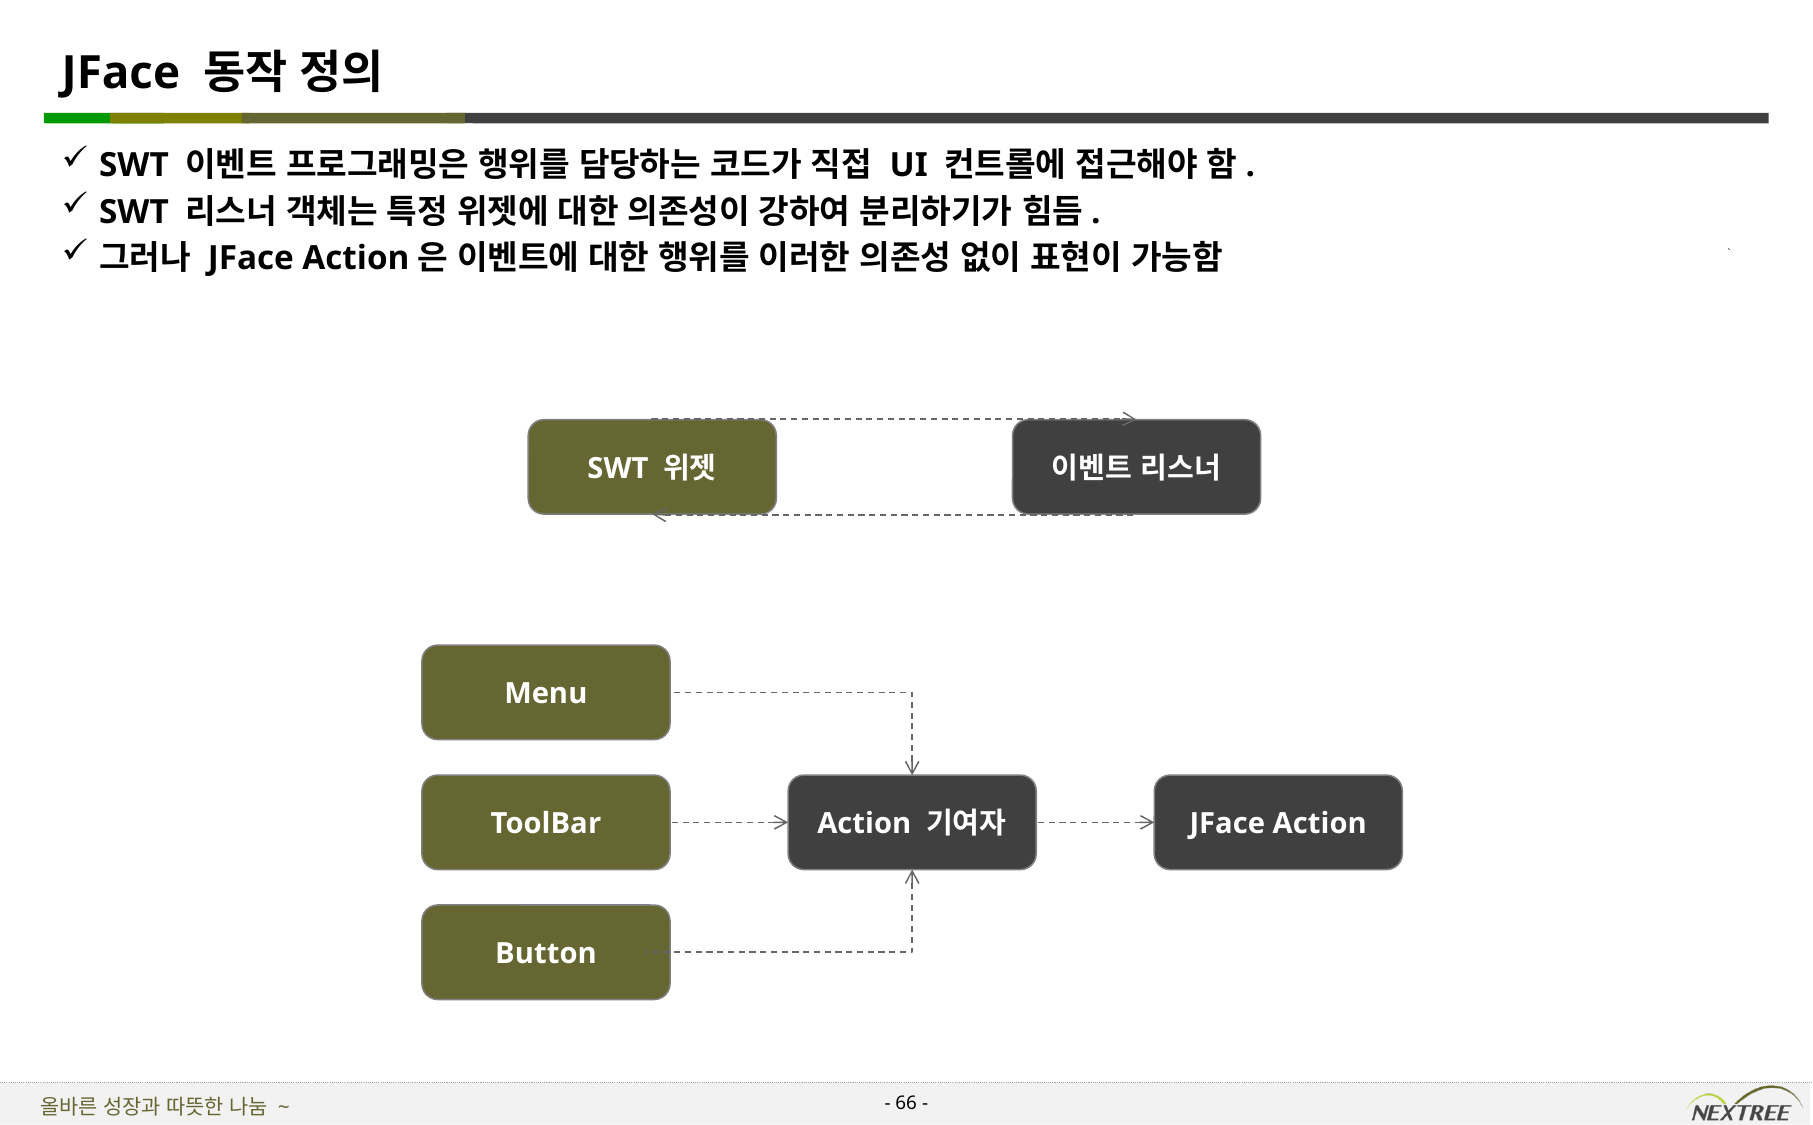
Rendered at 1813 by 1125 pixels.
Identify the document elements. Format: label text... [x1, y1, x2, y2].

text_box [749, 612, 833, 856]
text_box Action 기여자 [825, 775, 1037, 870]
list SWT 이벤트 프로그래밍은 행위를 담당하는 코드가 직접 UI 컨트롤에 접근해야 함. SWT 리스너 객체는 특정 위젯에 대한 의존성이 강하여 분리하기가 힘듬. 그러나 JFace Action은 이벤트에 대한 행위를 이러한 의존성 없이 표현이 가능함 [55, 137, 1781, 287]
text_box Menu [421, 645, 671, 740]
text_box JFace Action [1154, 775, 1403, 870]
text_box Button [421, 904, 671, 1000]
text_box SWT 위젯 [528, 419, 777, 515]
title JFace 동작 정의 [55, 22, 1557, 118]
text_box ToolBar [421, 775, 671, 870]
picture [1685, 1085, 1804, 1122]
text_box Window [889, 180, 894, 287]
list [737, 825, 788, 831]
text_box 이벤트 리스너 [1012, 419, 1261, 515]
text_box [737, 777, 821, 1045]
